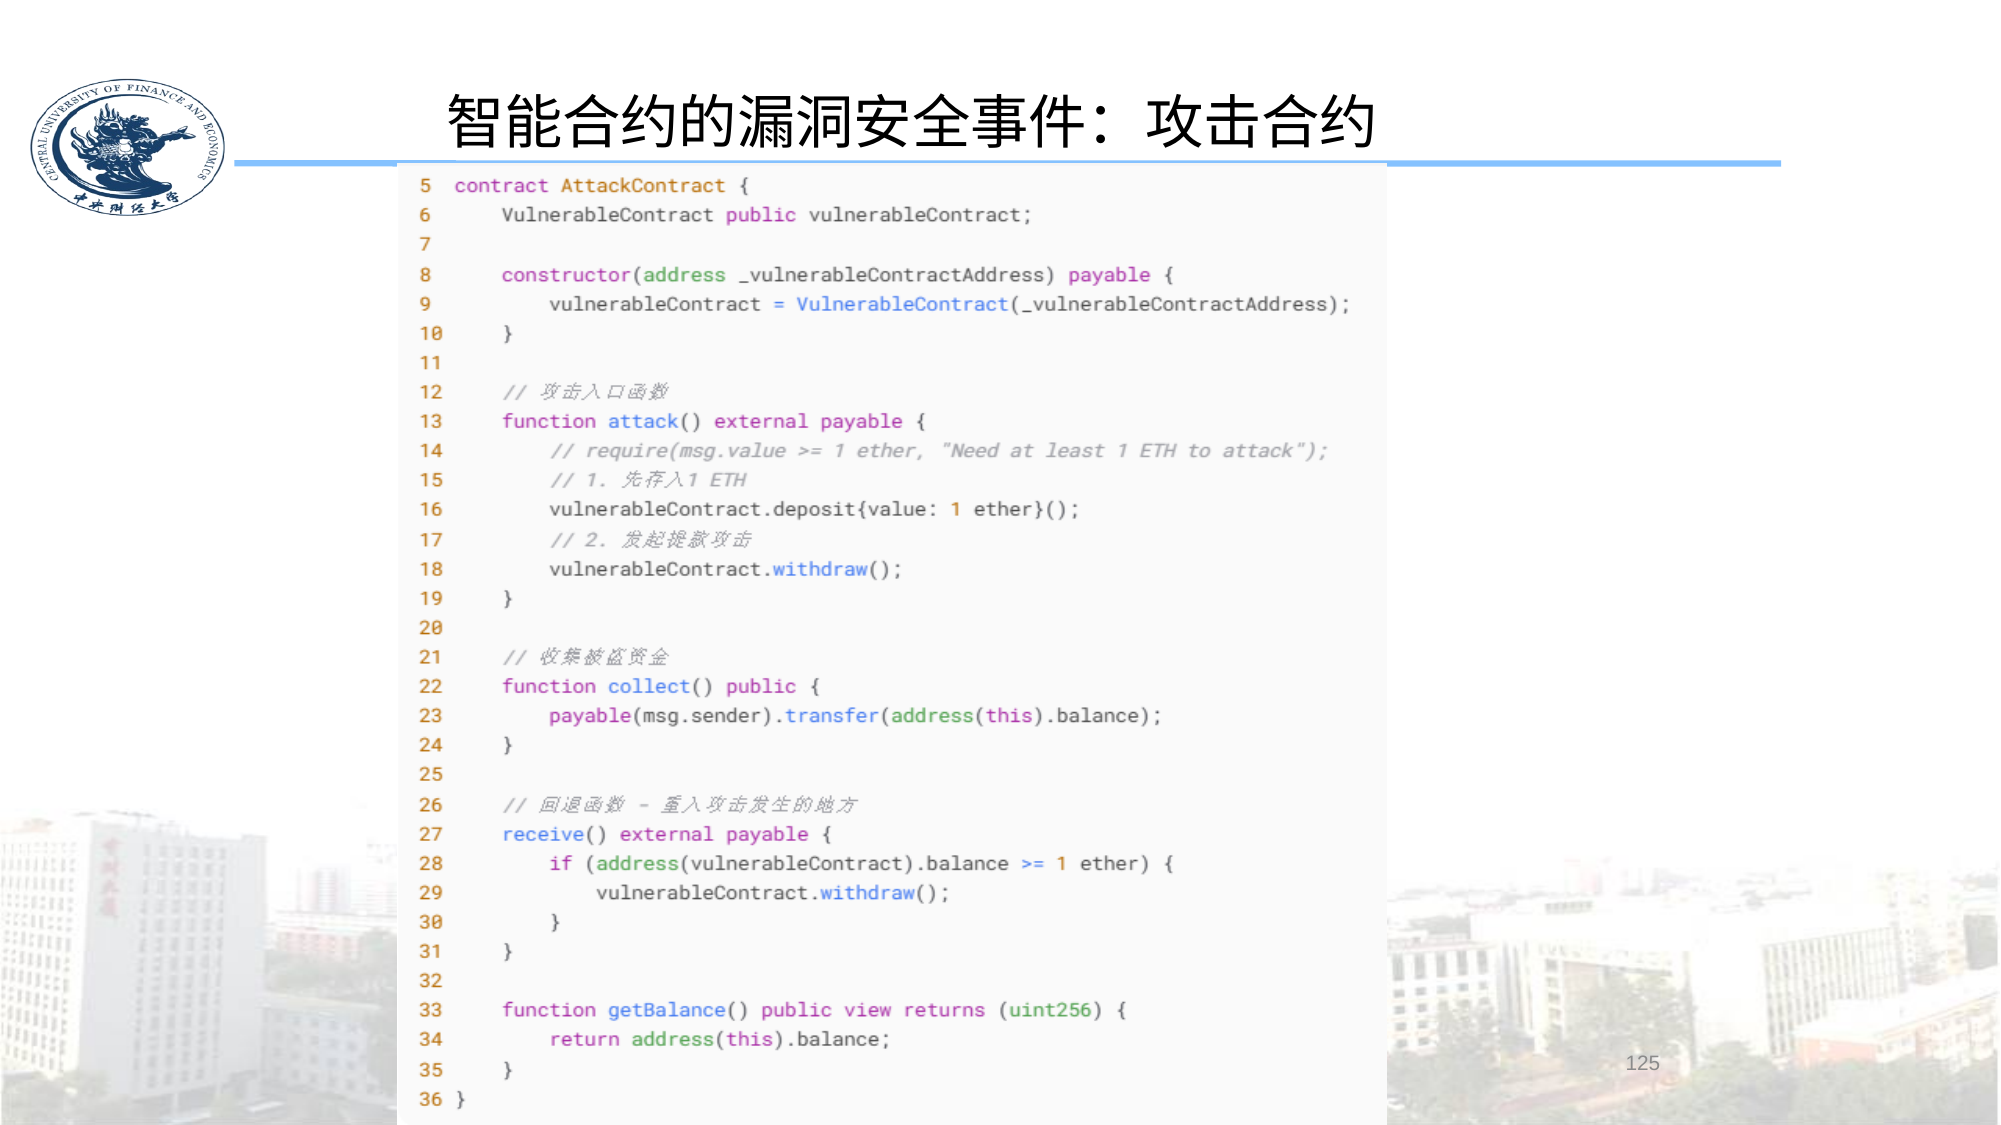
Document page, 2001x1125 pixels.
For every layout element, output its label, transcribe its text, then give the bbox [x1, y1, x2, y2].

picture [0, 163, 2000, 1125]
slide_number 125 [1387, 1024, 1675, 1100]
picture [0, 46, 266, 246]
text_box 智能合约的漏洞安全事件：攻击合约 [431, 78, 1393, 233]
